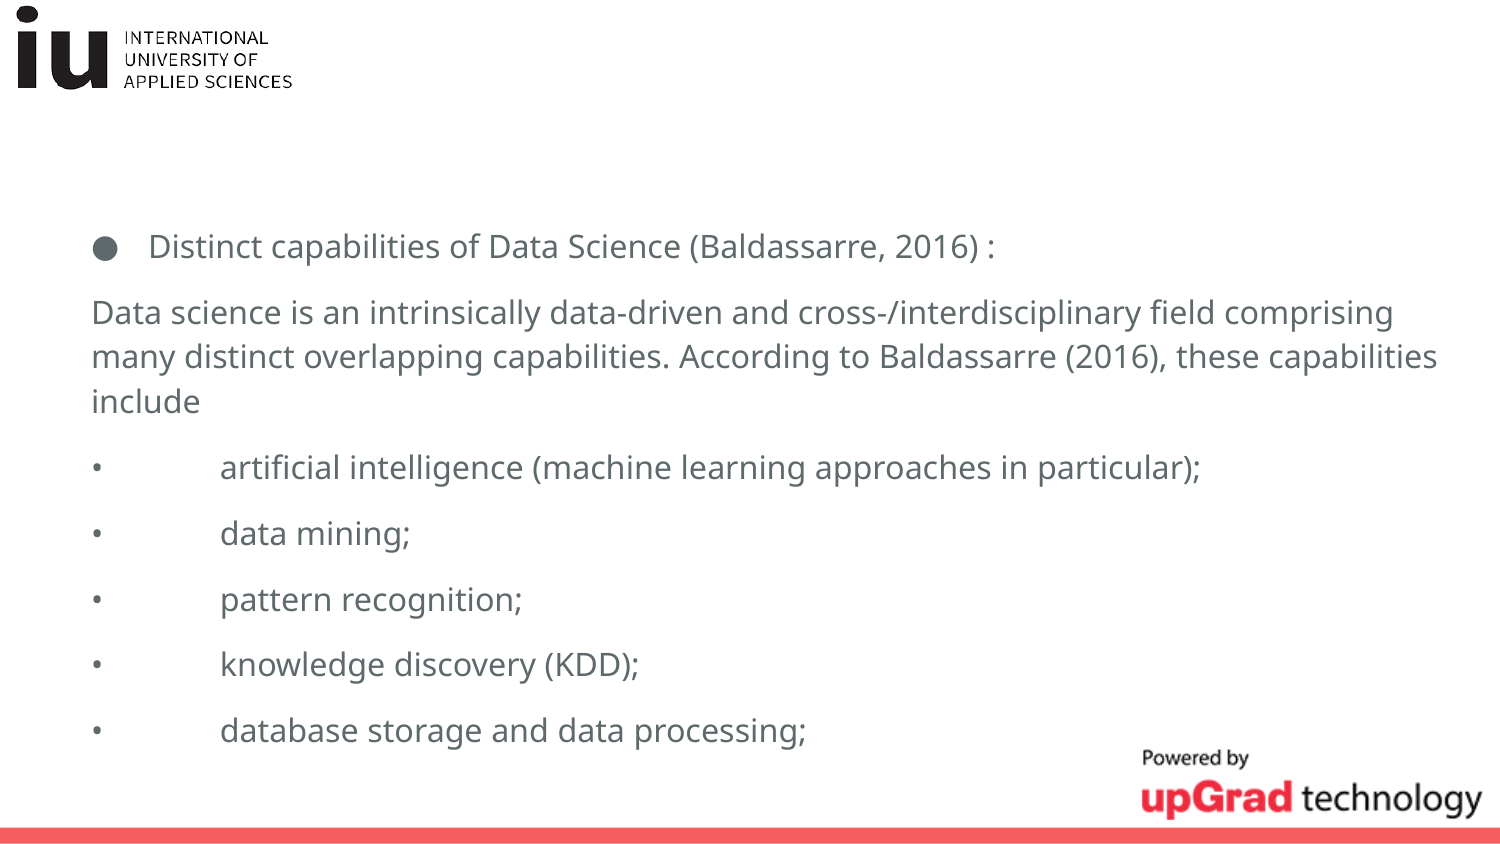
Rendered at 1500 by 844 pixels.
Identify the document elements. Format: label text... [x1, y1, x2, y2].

list Distinct capabilities of Data Science (Baldassarre, 2016) : Data science is an intrinsically data-driven and cross-/interdisciplinary field comprising many distinct overlapping capabilities. According to Baldassarre (2016), these capabilities include • artificial intelligence (machine learning approaches in particular); • data mining; • pattern recognition; • knowledge discovery (KDD); • database storage and data processing; [76, 205, 1474, 766]
picture [1124, 718, 1500, 844]
picture [12, 0, 296, 122]
